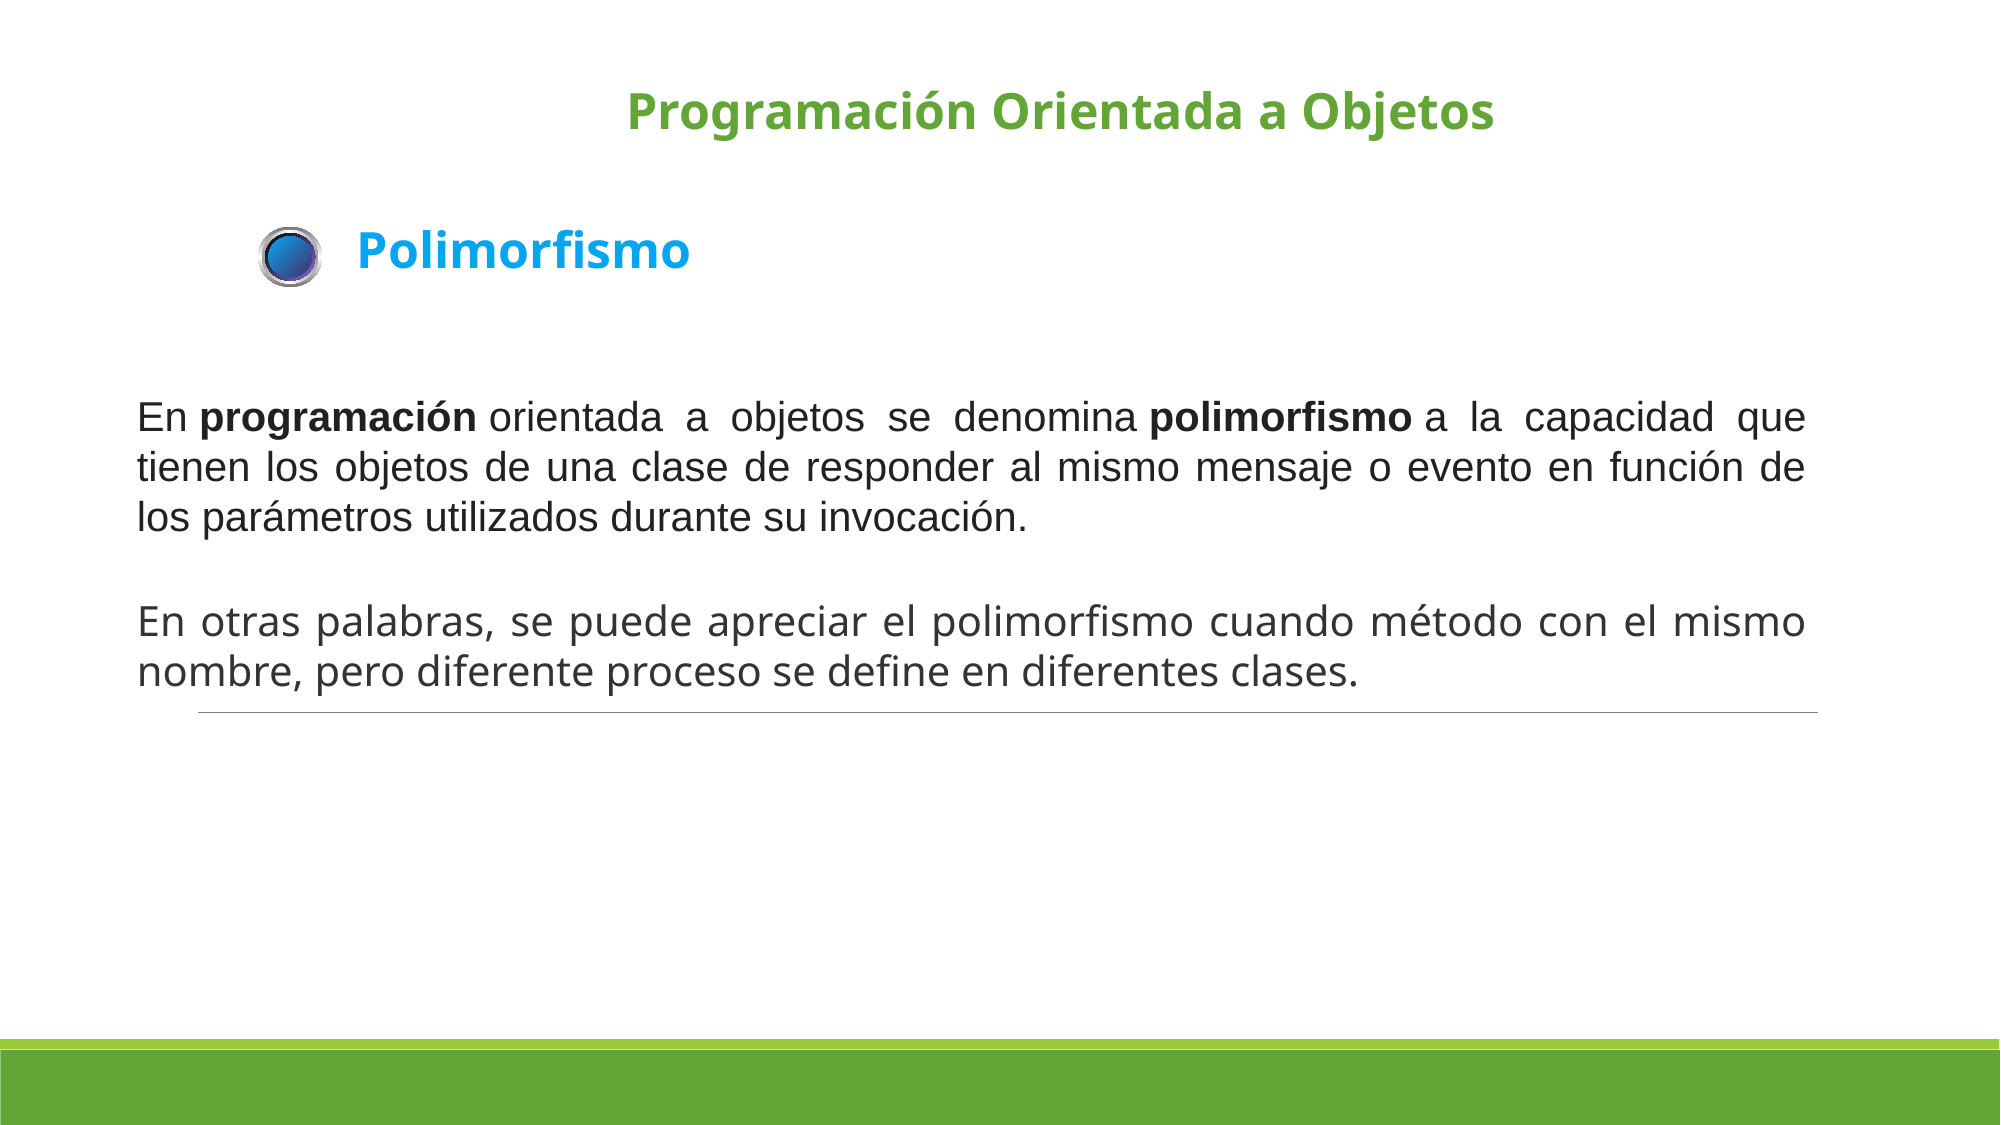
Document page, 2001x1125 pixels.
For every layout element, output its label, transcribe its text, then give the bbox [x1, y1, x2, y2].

text_box Programación Orientada a Objetos [611, 72, 1711, 148]
text_box En programación orientada a objetos se denomina polimorfismo a la capacidad que tienen los objetos de una clase de responder al mismo mensaje o evento en función de los parámetros utilizados durante su invocación. [122, 382, 1822, 548]
text_box En otras palabras, se puede apreciar el polimorfismo cuando método con el mismo nombre, pero diferente proceso se define en diferentes clases. [122, 587, 1822, 703]
text_box Polimorfismo [342, 211, 1799, 287]
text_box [257, 226, 323, 288]
